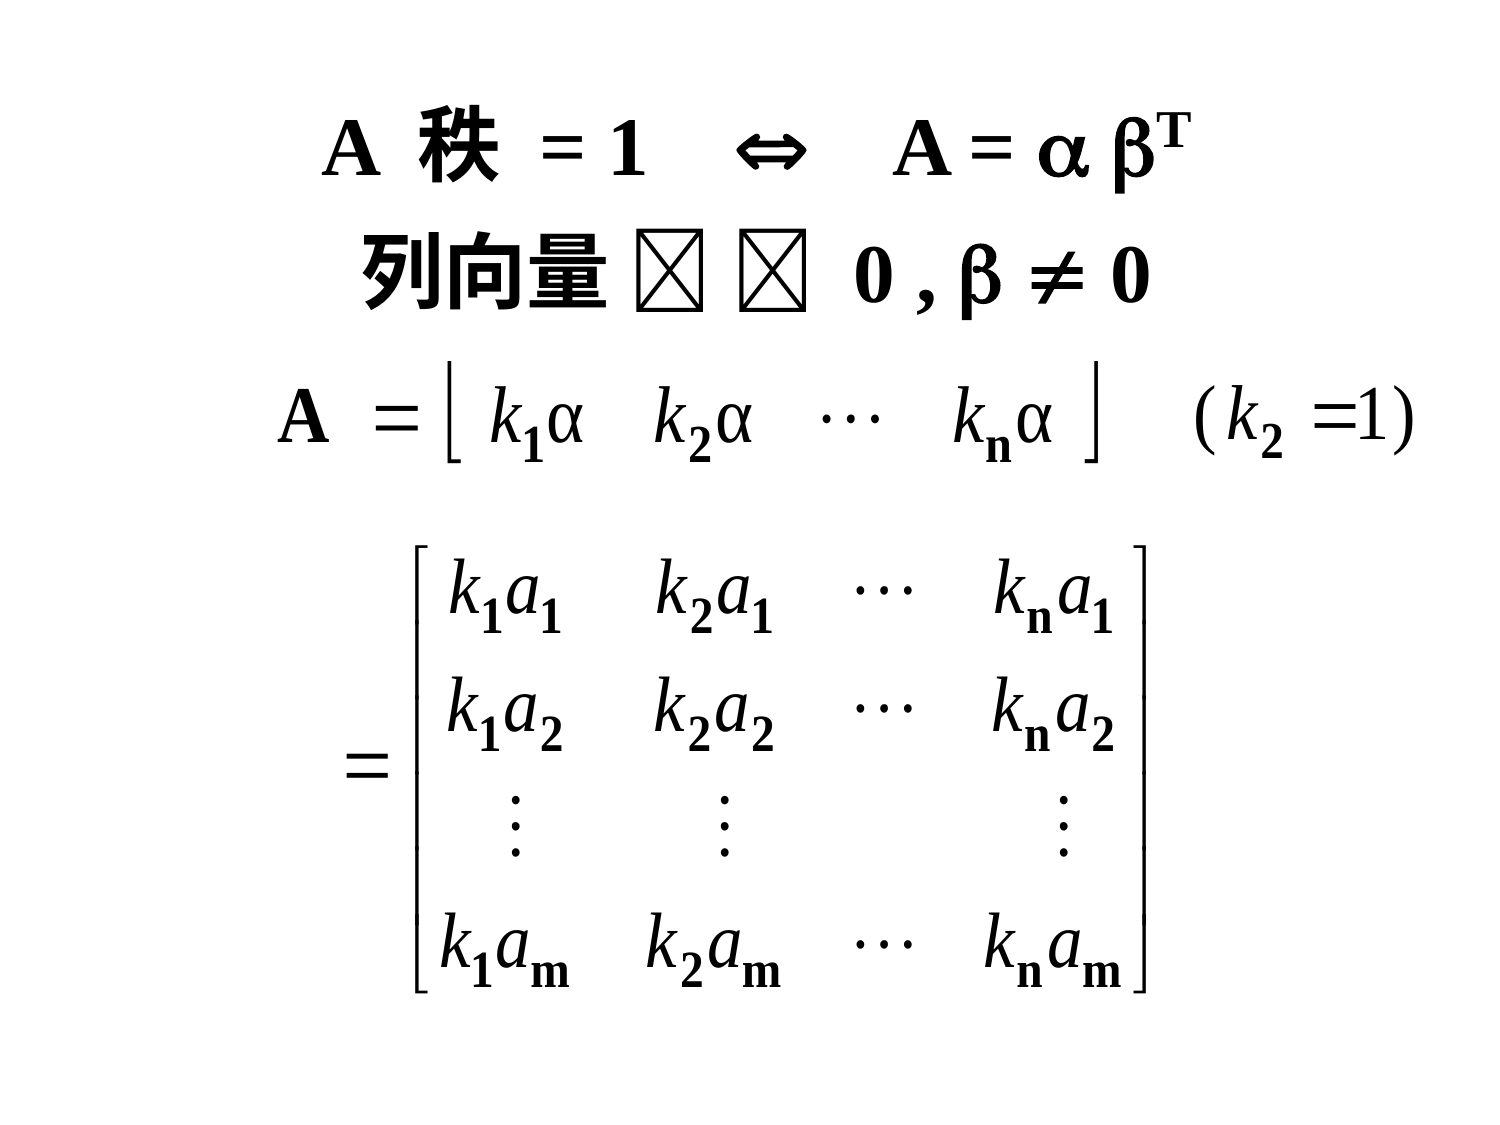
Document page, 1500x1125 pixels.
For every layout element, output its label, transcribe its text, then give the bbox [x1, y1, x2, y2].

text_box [1183, 361, 1426, 473]
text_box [288, 526, 1173, 1013]
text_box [265, 361, 1112, 476]
title A 秩 = 1  A =  T 列向量   0 ,   0 [75, 75, 1459, 300]
